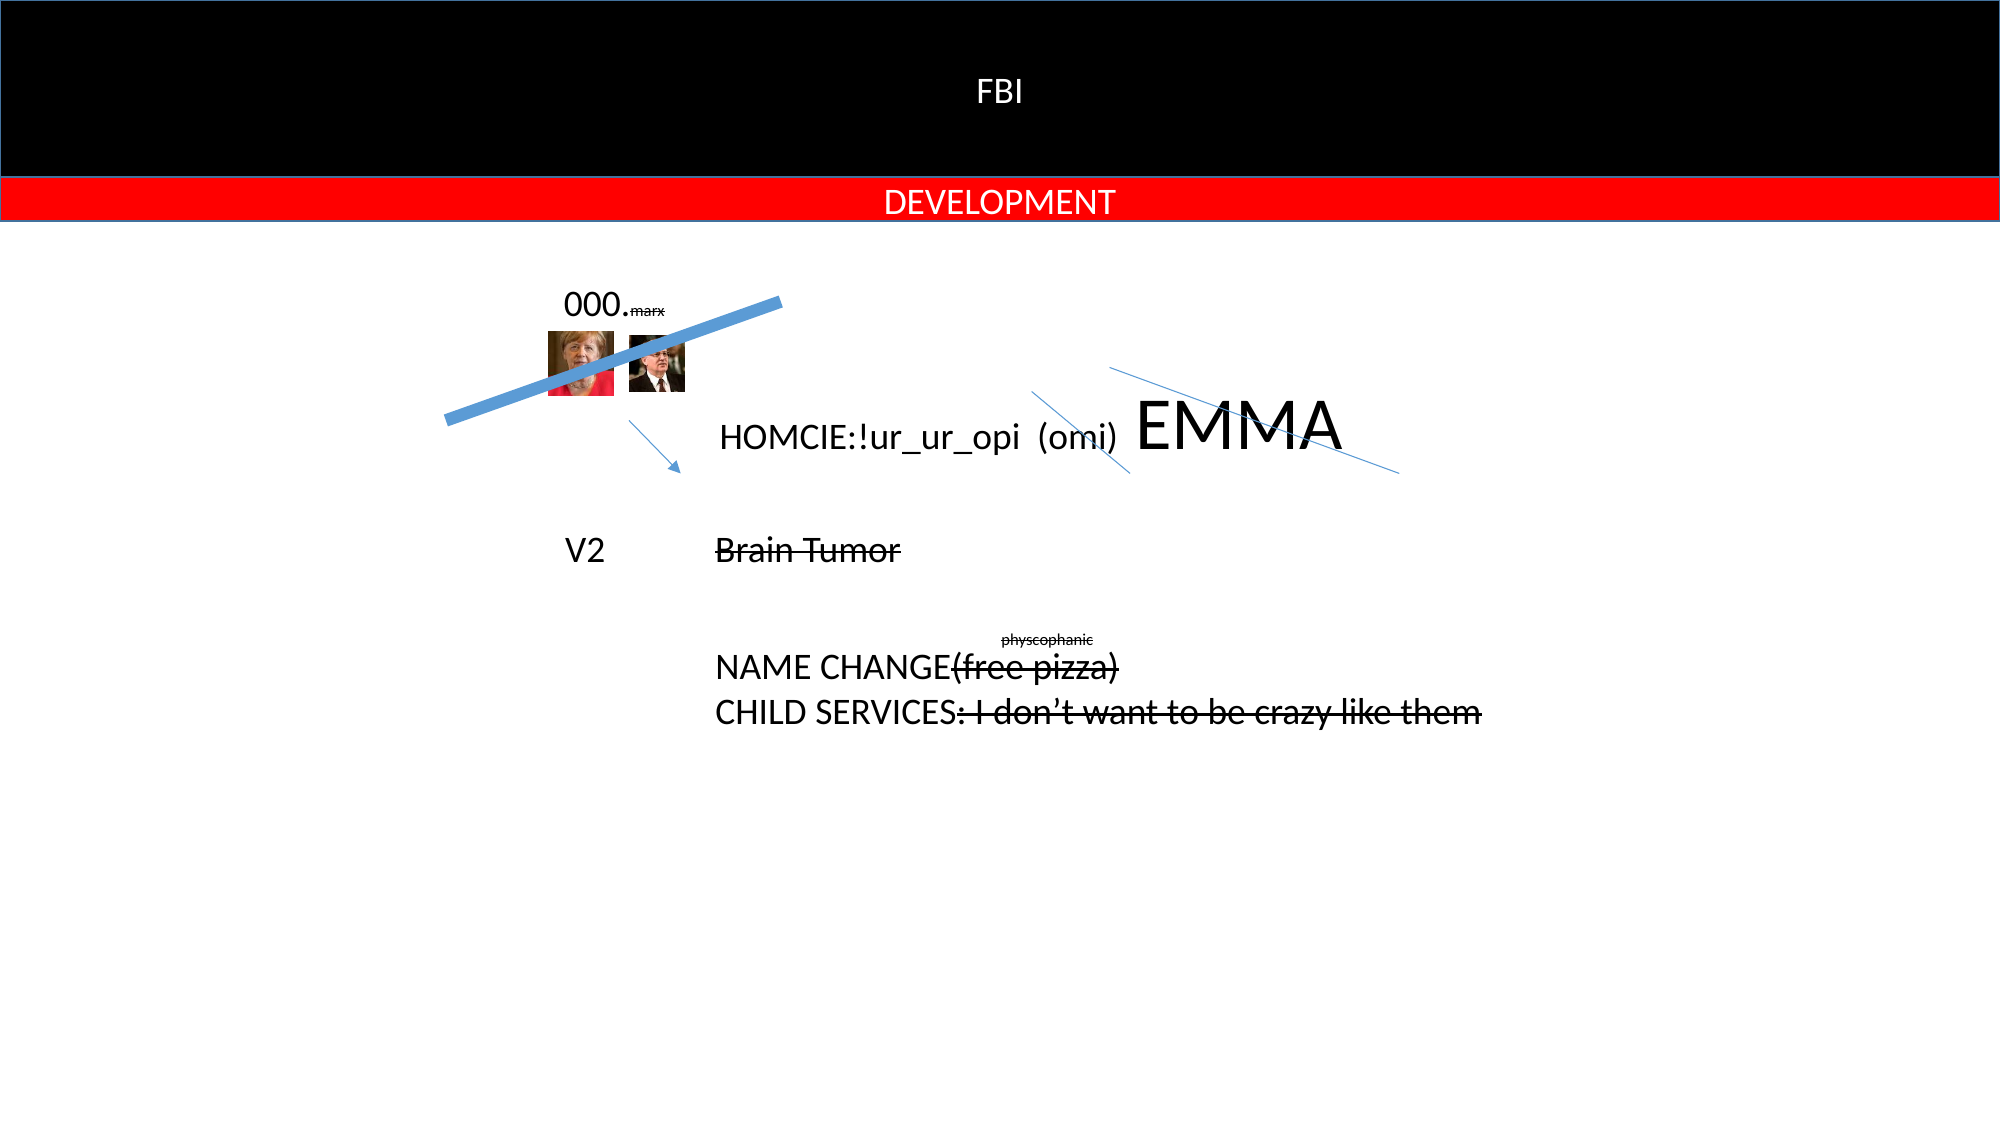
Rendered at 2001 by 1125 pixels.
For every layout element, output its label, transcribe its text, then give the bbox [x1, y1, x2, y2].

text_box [1031, 391, 1131, 474]
text_box FBI [0, 0, 2000, 176]
text_box HOMCIE:!ur_ur_opi (omi) EMMA [704, 367, 1109, 473]
text_box physcophanic [986, 621, 1109, 657]
text_box NAME CHANGE(free pizza) CHILD SERVICES: I don’t want to be crazy like them [700, 634, 1755, 740]
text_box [445, 301, 781, 421]
text_box 000.marx [549, 271, 680, 301]
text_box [1109, 367, 1400, 474]
text_box V2 Brain Tumor [550, 517, 917, 578]
text_box DEVELOPMENT [0, 176, 2000, 222]
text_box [629, 420, 681, 474]
